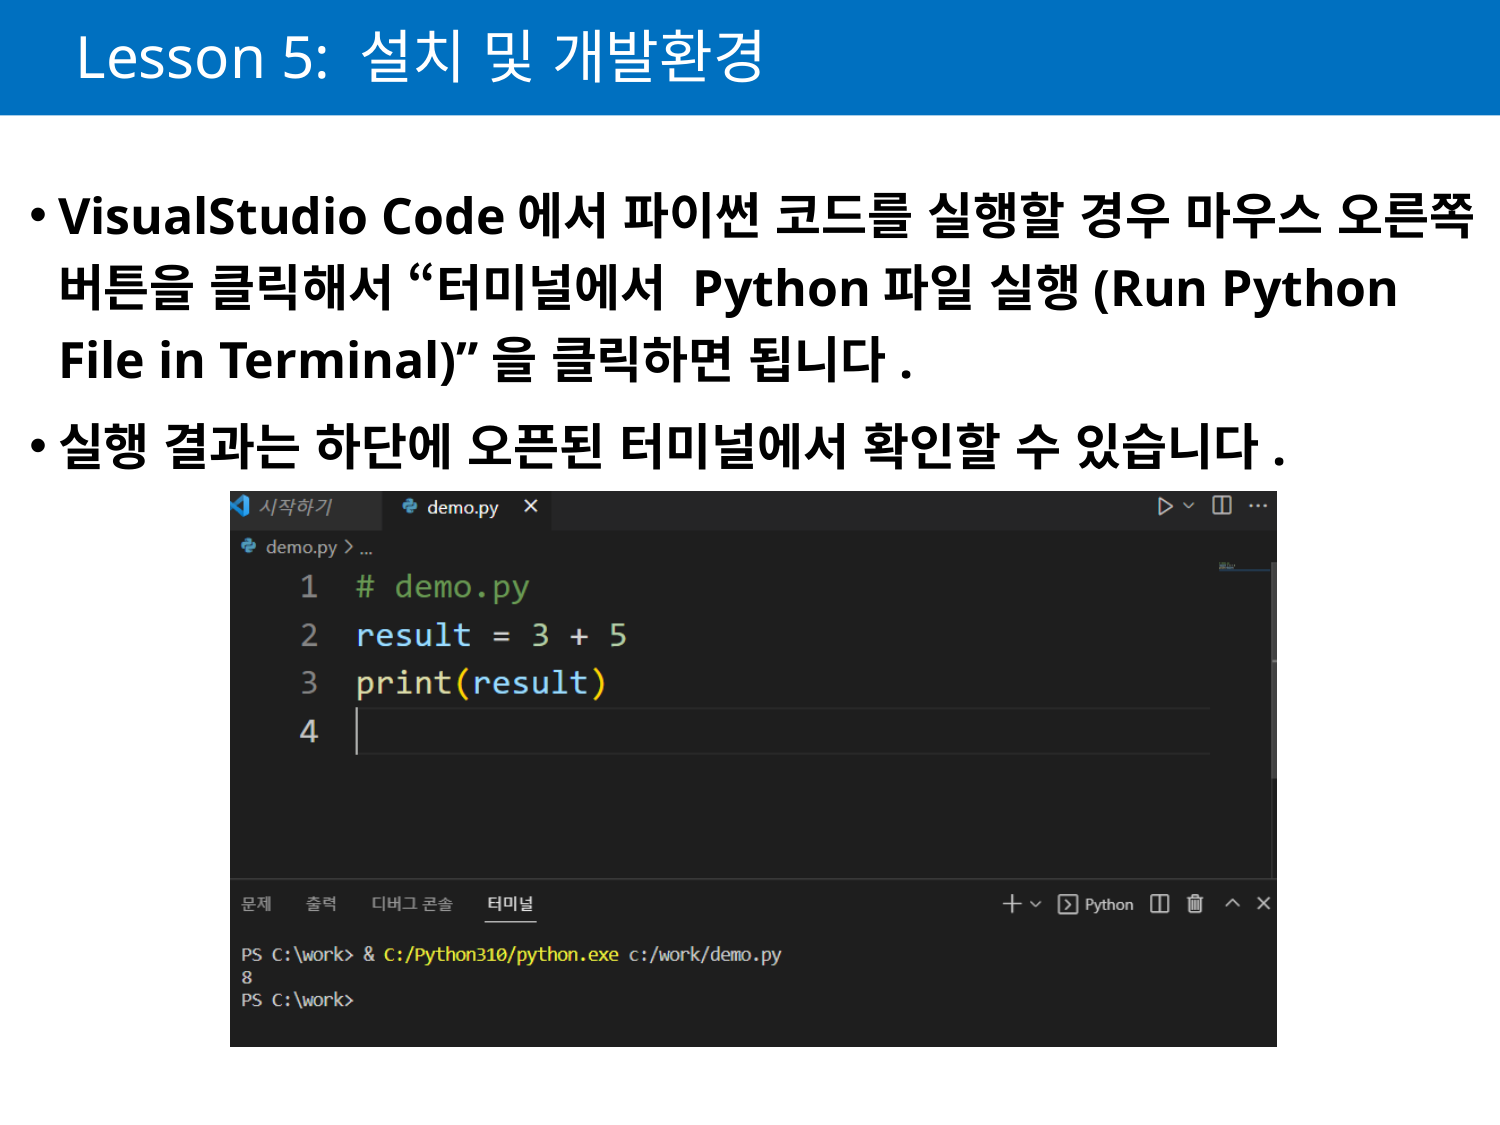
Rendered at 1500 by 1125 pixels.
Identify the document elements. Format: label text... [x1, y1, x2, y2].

list VisualStudio Code에서 파이썬 코드를 실행할 경우 마우스 오른쪽 버튼을 클릭해서 “터미널에서 Python파일 실행(Run Python File in Terminal)”을 클릭하면 됩니다. 실행 결과는 하단에 오픈된 터미널에서 확인할 수 있습니다. [29, 172, 1485, 1018]
picture [229, 491, 1277, 1048]
title Lesson 5: 설치 및 개발환경 [75, 0, 1351, 122]
